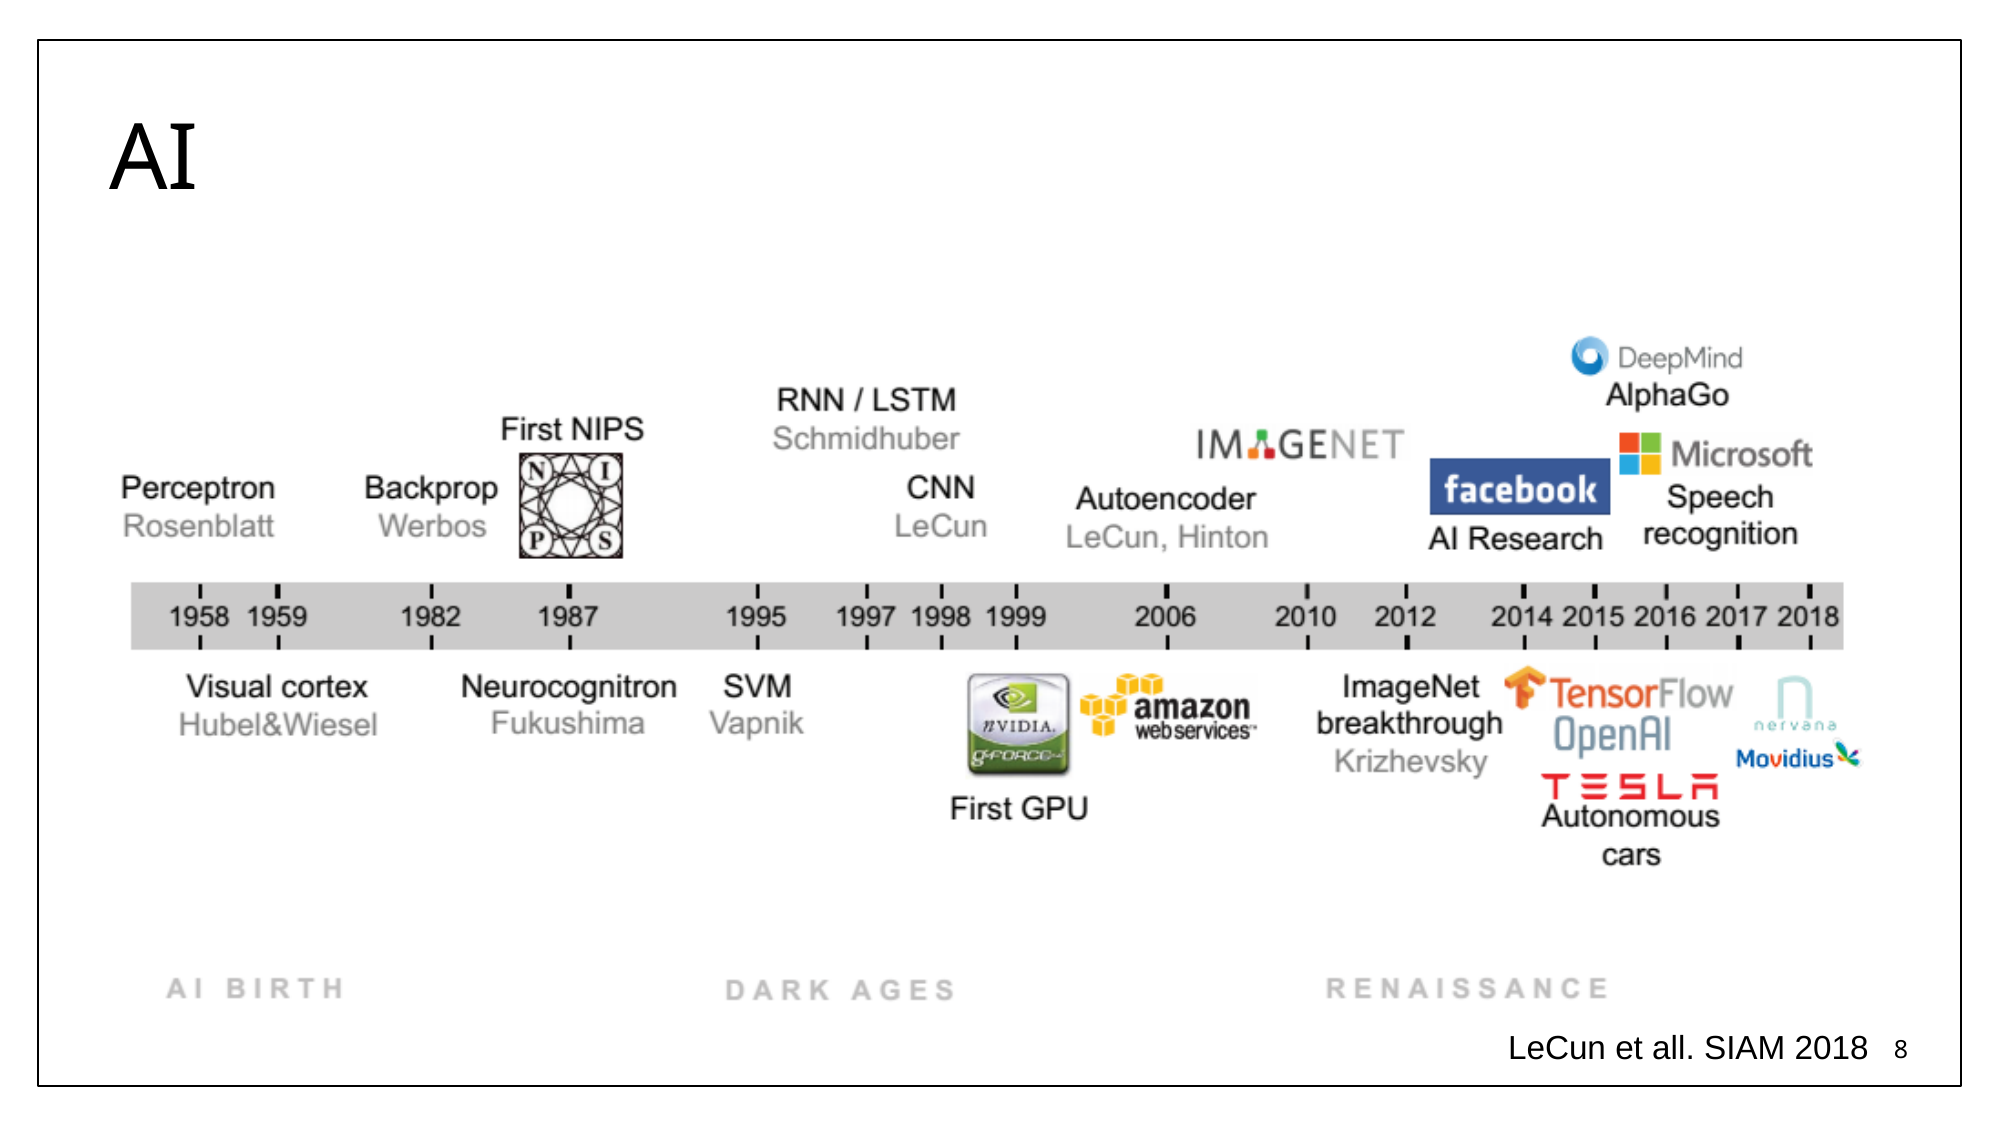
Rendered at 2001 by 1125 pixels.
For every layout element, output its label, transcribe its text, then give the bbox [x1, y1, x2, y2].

title AI [91, 48, 1924, 271]
text_box LeCun et all. SIAM 2018 [1508, 1023, 1909, 1077]
slide_number 8 [1643, 1020, 1924, 1081]
picture [105, 269, 1864, 1035]
